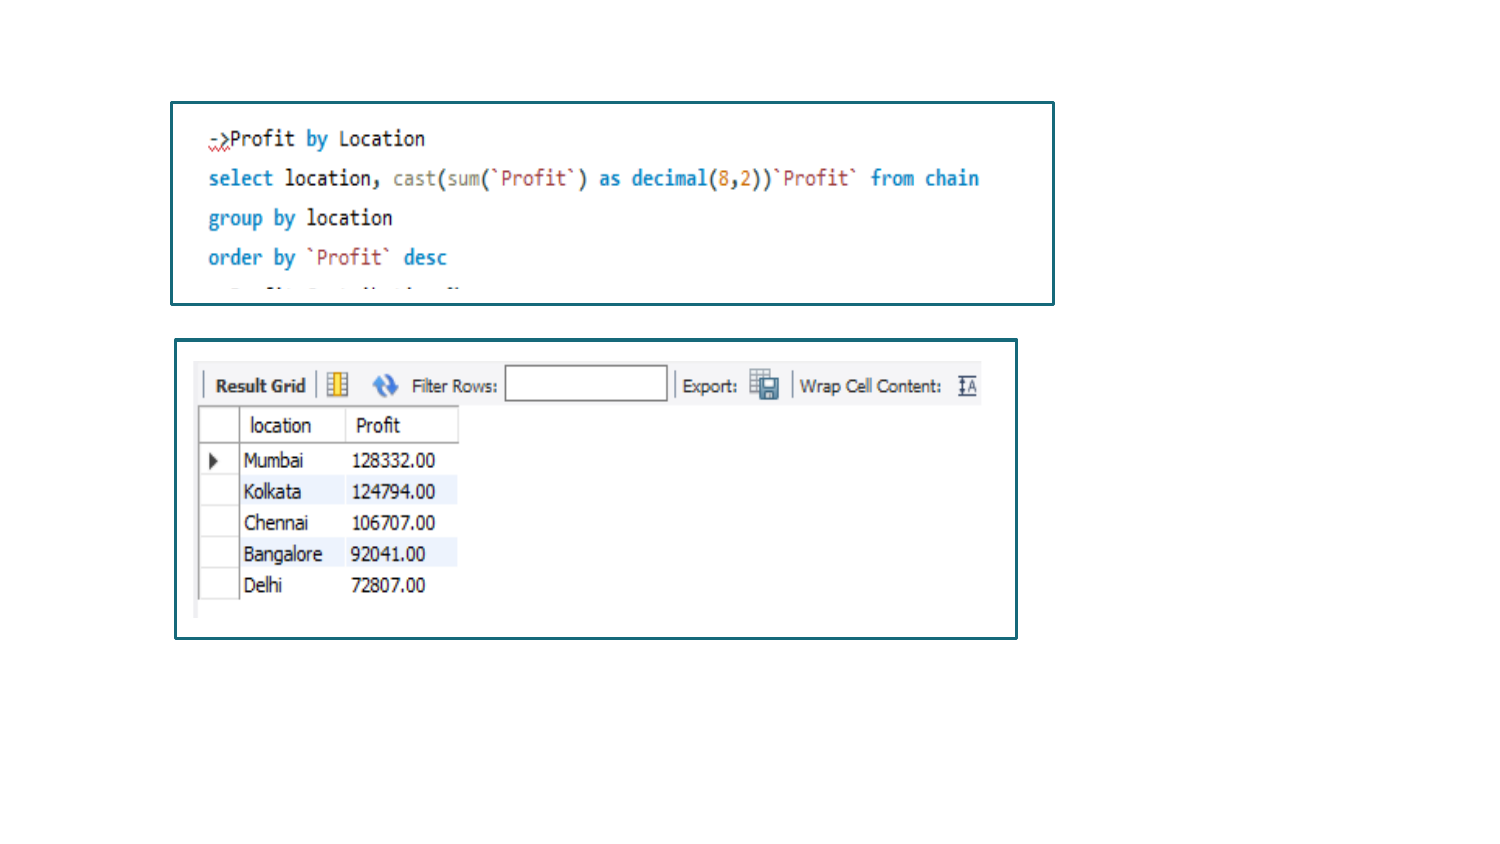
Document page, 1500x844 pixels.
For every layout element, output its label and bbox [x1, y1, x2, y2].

picture [191, 118, 1037, 289]
text_box [175, 340, 1017, 639]
picture [193, 360, 982, 618]
text_box [171, 102, 1054, 305]
